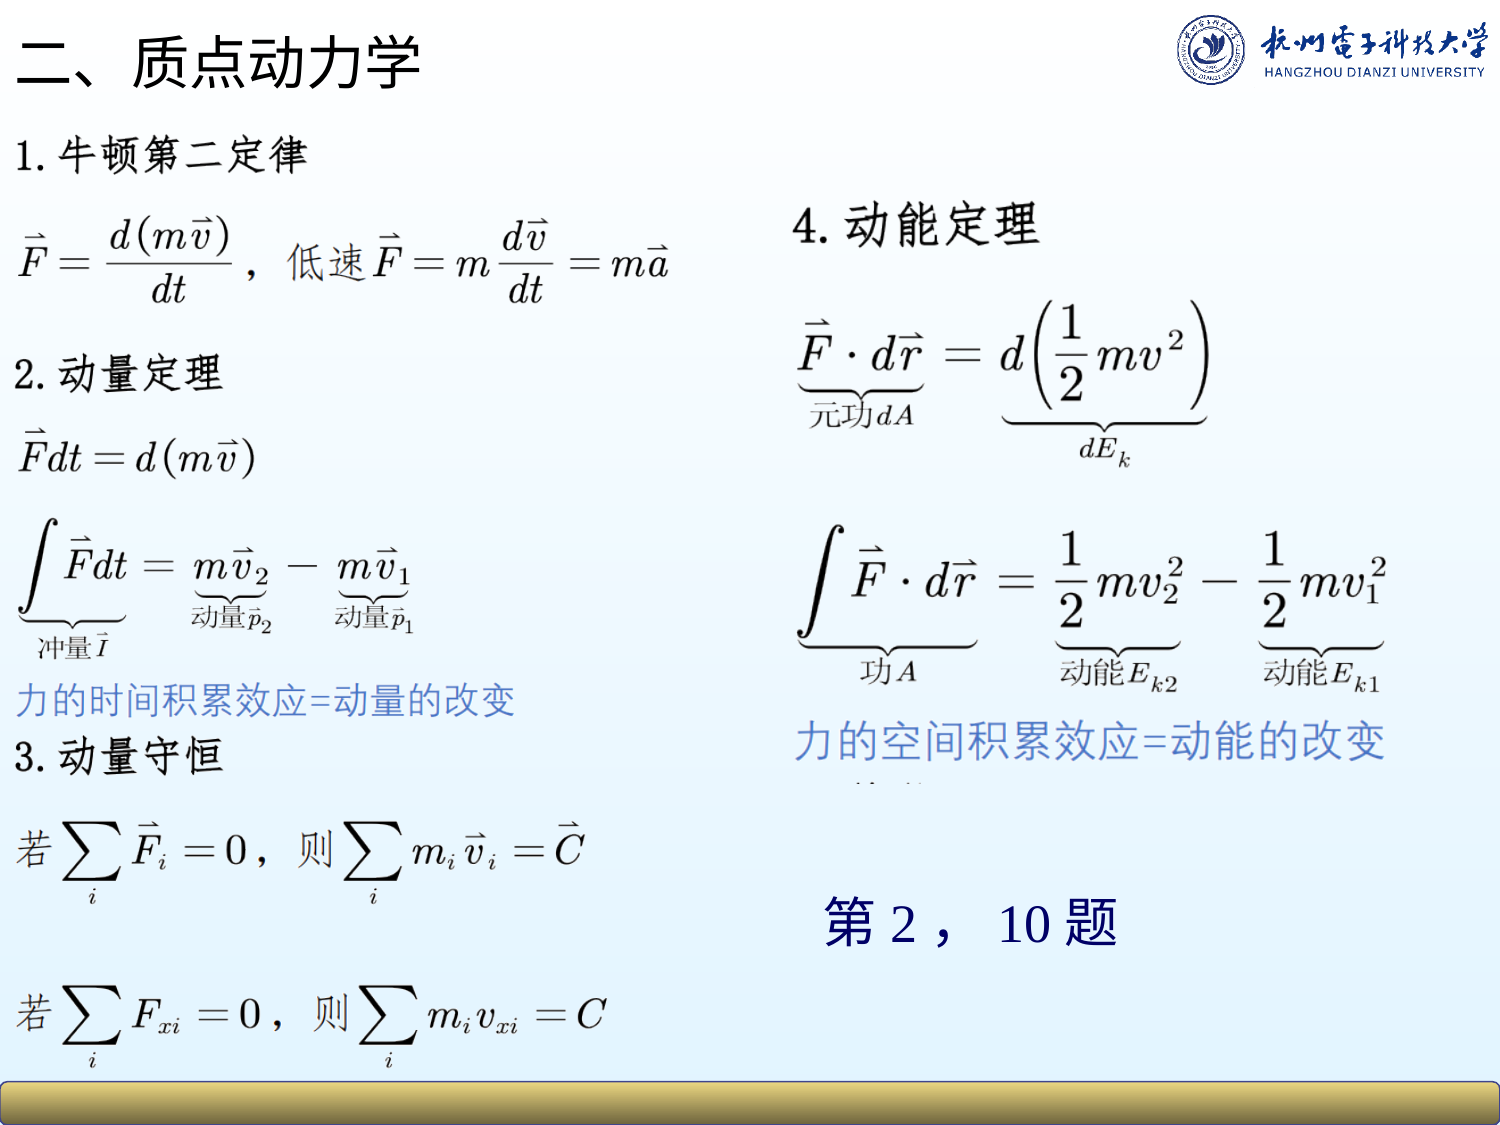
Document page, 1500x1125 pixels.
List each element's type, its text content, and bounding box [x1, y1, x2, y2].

text_box 二、质点动力学 [0, 19, 751, 104]
picture [0, 125, 1465, 1080]
picture [1175, 11, 1488, 88]
